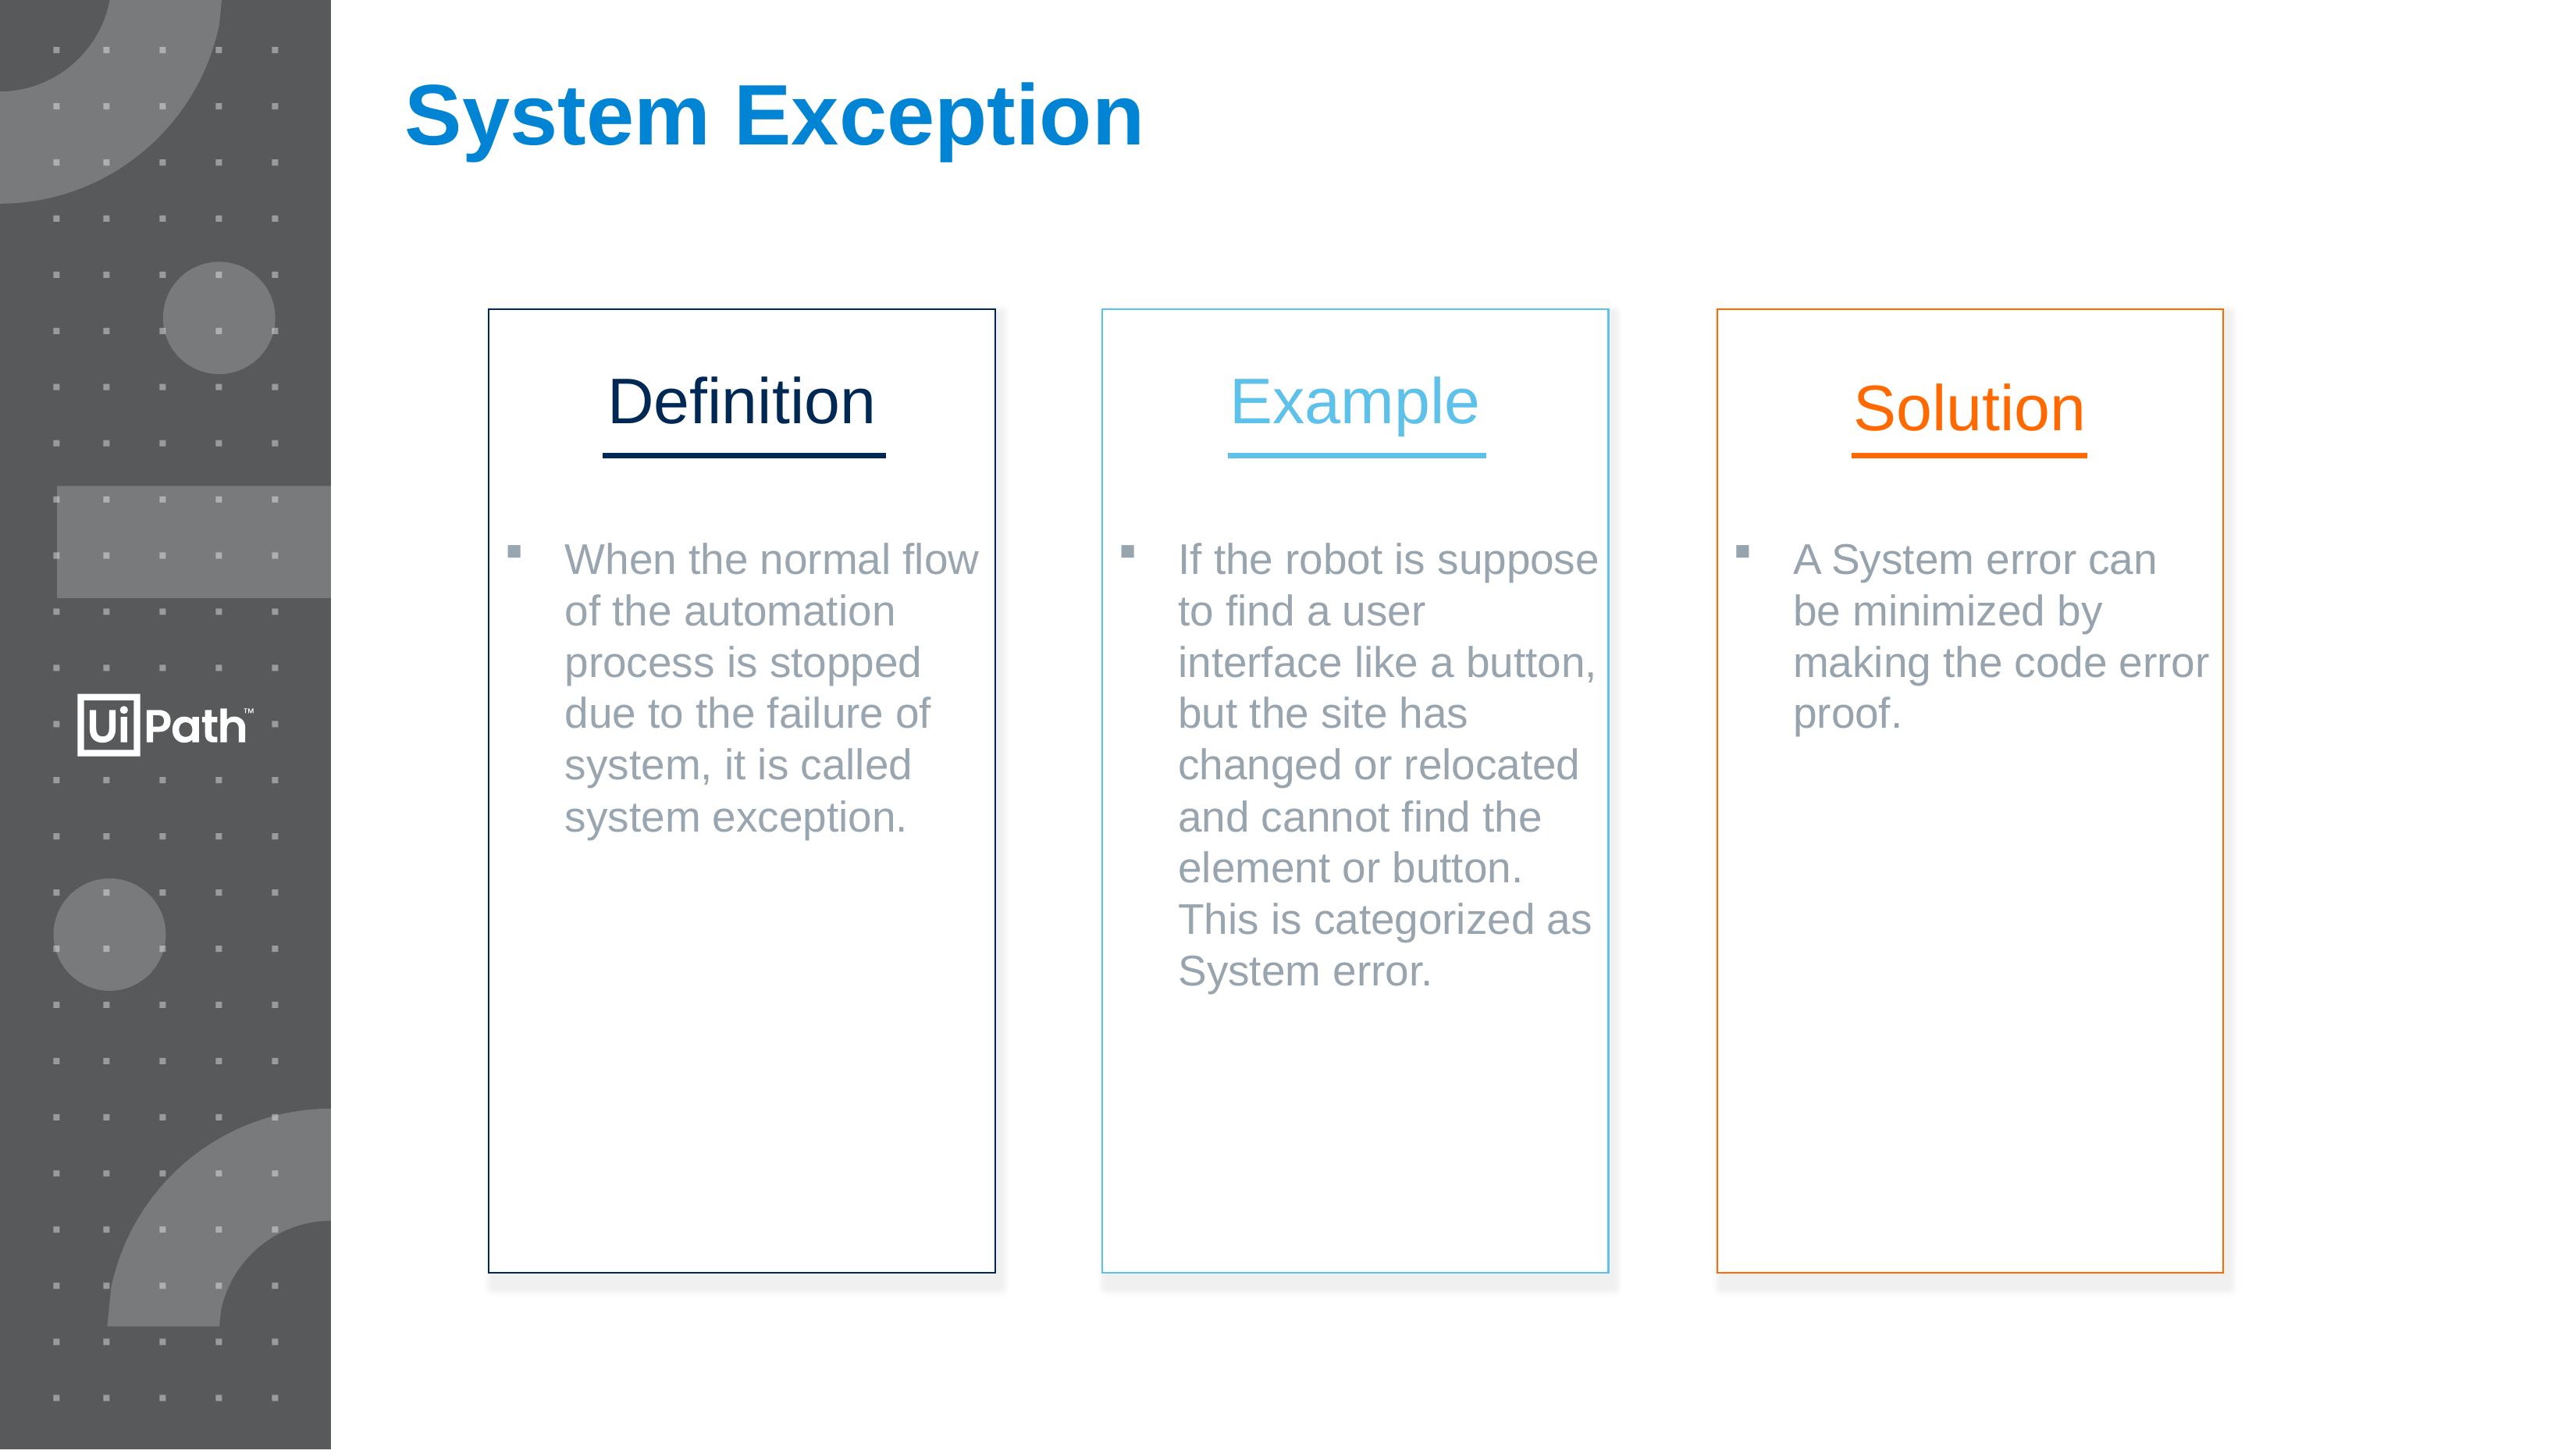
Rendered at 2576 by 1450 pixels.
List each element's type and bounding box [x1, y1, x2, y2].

text_box [393, 53, 2228, 1280]
